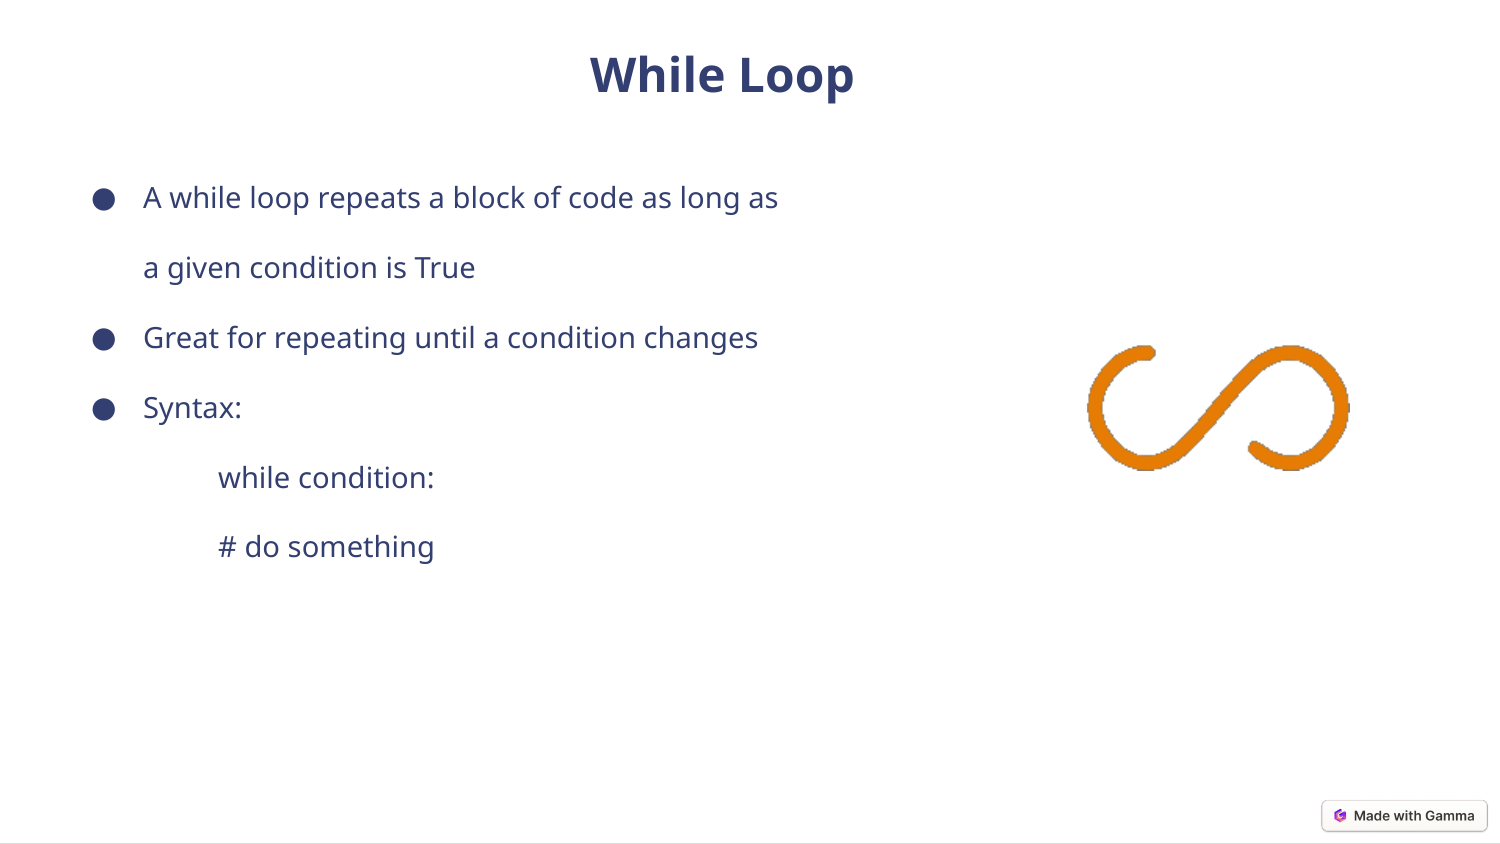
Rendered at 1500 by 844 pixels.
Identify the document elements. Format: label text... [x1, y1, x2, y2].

text_box While Loop [311, 30, 1134, 110]
picture [1316, 794, 1493, 837]
text_box A while loop repeats a block of code as long as a given condition is True Great for repeating until a condition changes Syntax: while condition: # do something [68, 144, 786, 831]
picture [1058, 248, 1350, 471]
